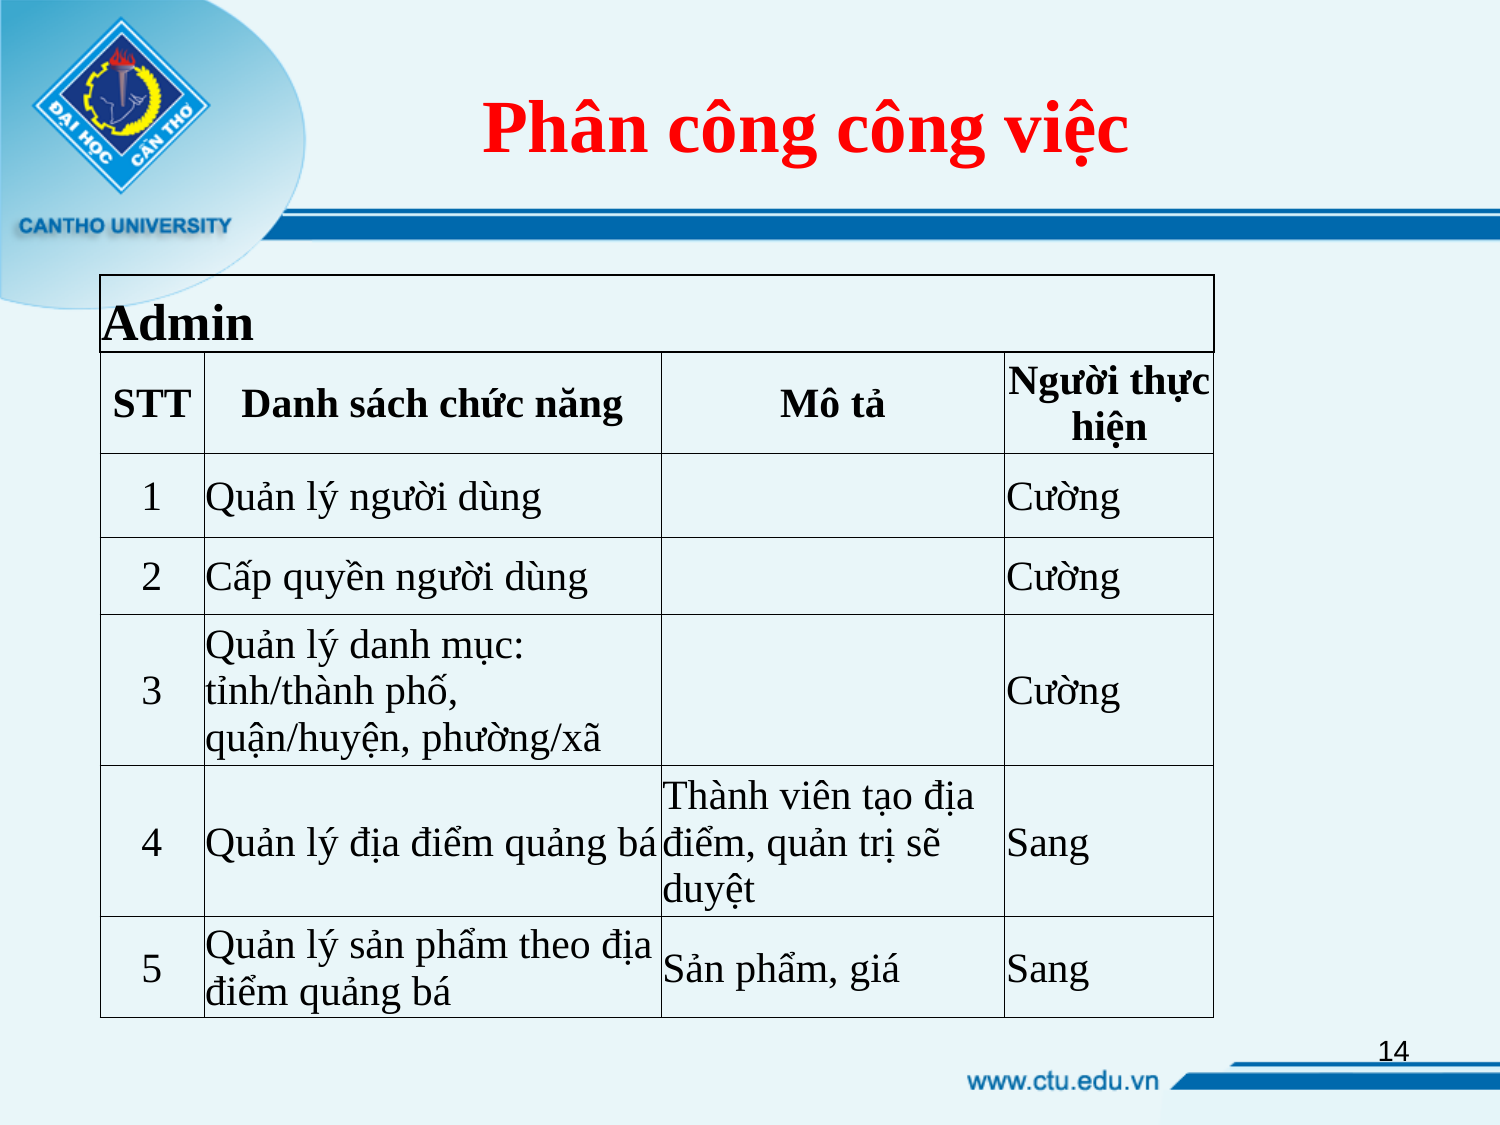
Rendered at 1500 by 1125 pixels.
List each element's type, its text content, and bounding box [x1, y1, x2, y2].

table_cell Thành viên tạo địa điểm, quản trị sẽ duyệt [662, 766, 1004, 916]
table_cell Quản lý danh mục: tỉnh/thành phố, quận/huyện, phường/xã [205, 615, 661, 765]
table_cell STT [101, 353, 204, 453]
table_cell Quản lý sản phẩm theo địa điểm quảng bá [205, 917, 661, 1017]
table_cell [662, 615, 1004, 765]
picture [0, 0, 1500, 1125]
table_cell 1 [101, 454, 204, 537]
table_cell 3 [101, 615, 204, 765]
table_cell Sản phẩm, giá [662, 917, 1004, 1017]
title Phân công công việc [187, 44, 1426, 201]
table_header Admin [101, 276, 1213, 351]
table_cell Cấp quyền người dùng [205, 538, 661, 614]
table_cell 5 [101, 917, 204, 1017]
table_cell Danh sách chức năng [205, 353, 661, 453]
slide_number 14 [1074, 1024, 1426, 1103]
table_cell Sang [1005, 766, 1213, 916]
table_cell Cường [1005, 538, 1213, 614]
table_cell [662, 538, 1004, 614]
table_cell Quản lý địa điểm quảng bá [205, 766, 661, 916]
table_cell Quản lý người dùng [205, 454, 661, 537]
table_cell 2 [101, 538, 204, 614]
table_cell Cường [1005, 454, 1213, 537]
table_cell [662, 454, 1004, 537]
table_cell Người thực hiện [1005, 353, 1213, 453]
table_cell Sang [1005, 917, 1213, 1017]
table_cell Mô tả [662, 353, 1004, 453]
table_cell Cường [1005, 615, 1213, 765]
table_cell 4 [101, 766, 204, 916]
